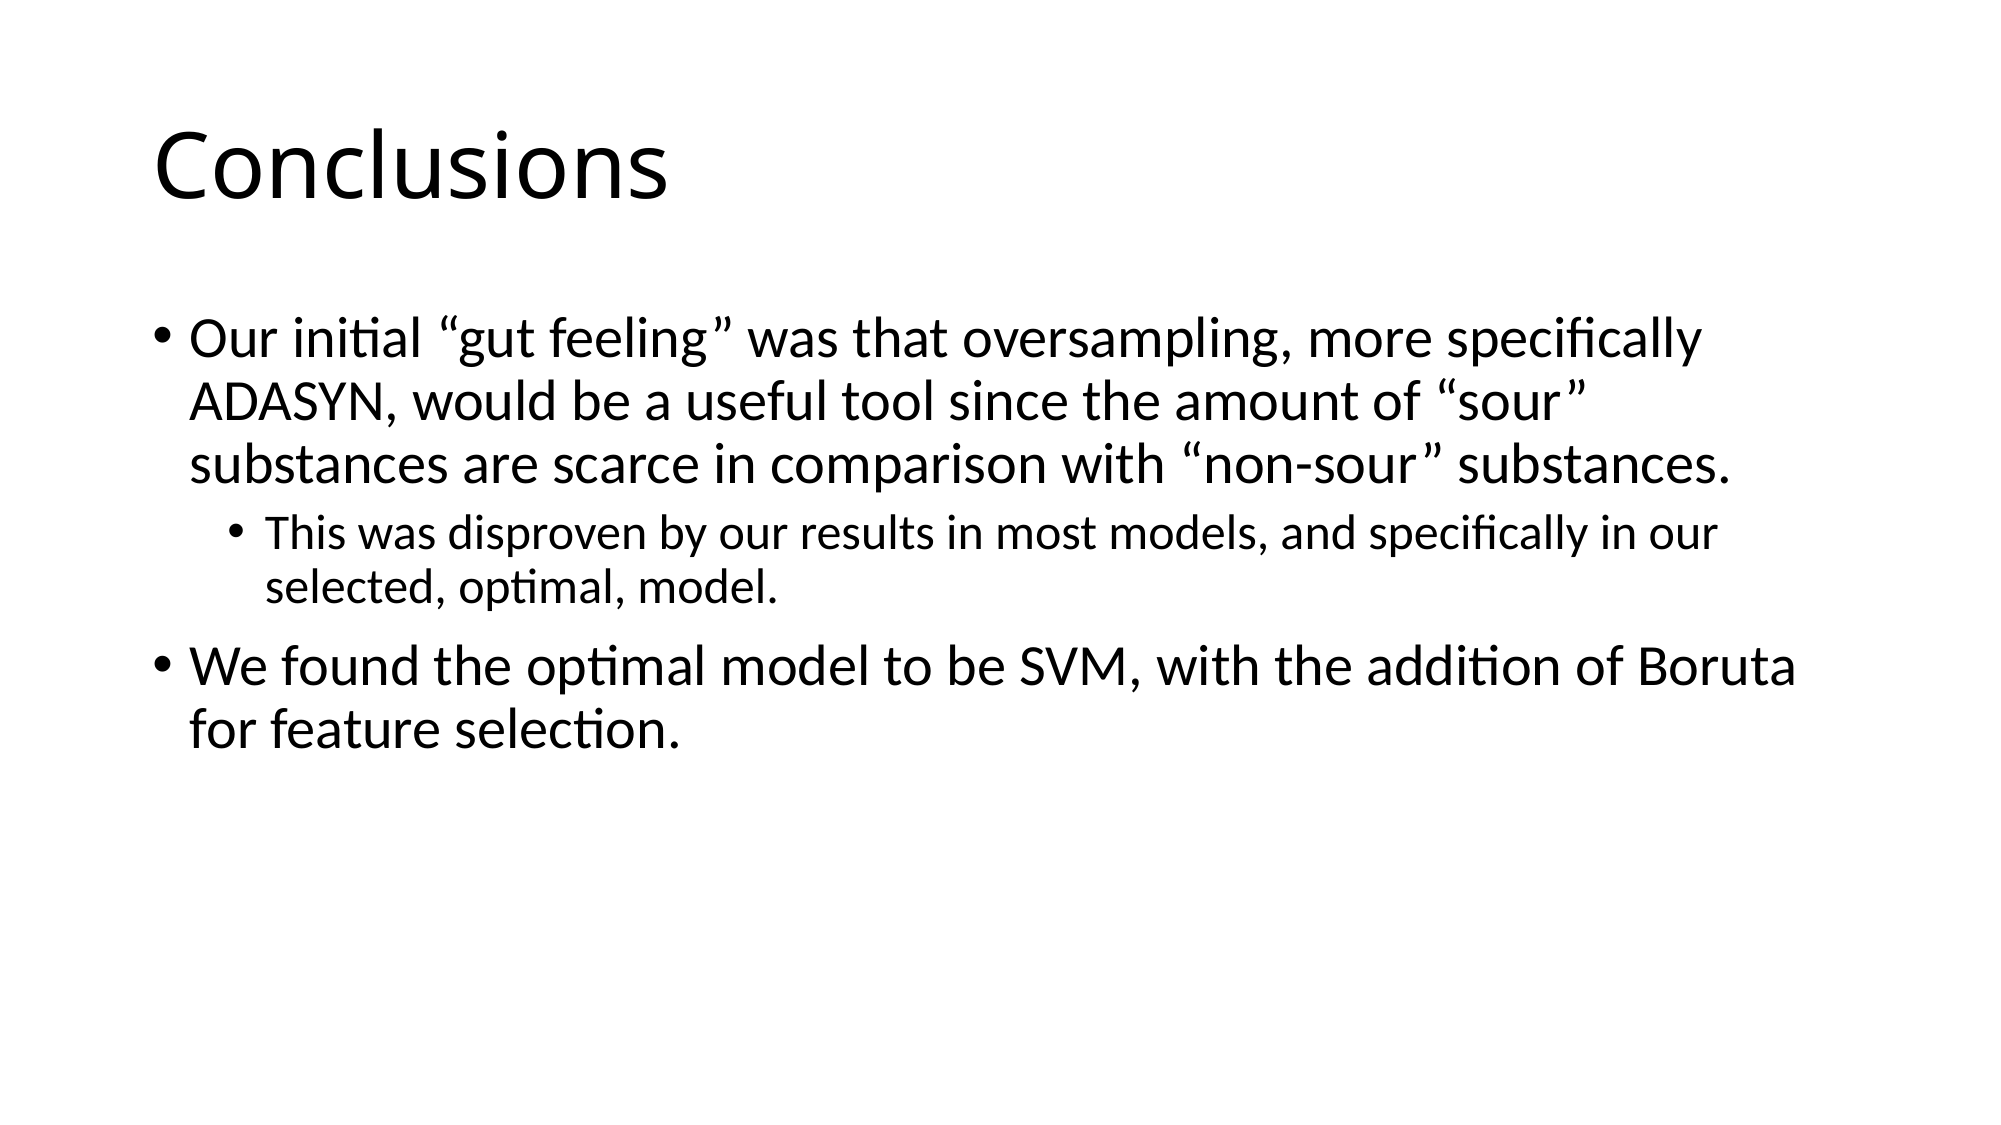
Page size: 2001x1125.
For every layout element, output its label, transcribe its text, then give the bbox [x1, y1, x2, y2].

title Conclusions [137, 59, 1863, 278]
list Our initial “gut feeling” was that oversampling, more specifically ADASYN, would be a useful tool since the amount of “sour” substances are scarce in comparison with “non-sour” substances. This was disproven by our results in most models, and specifically in our selected, optimal, model. We found the optimal model to be SVM, with the addition of Boruta for feature selection. [137, 299, 1863, 1014]
